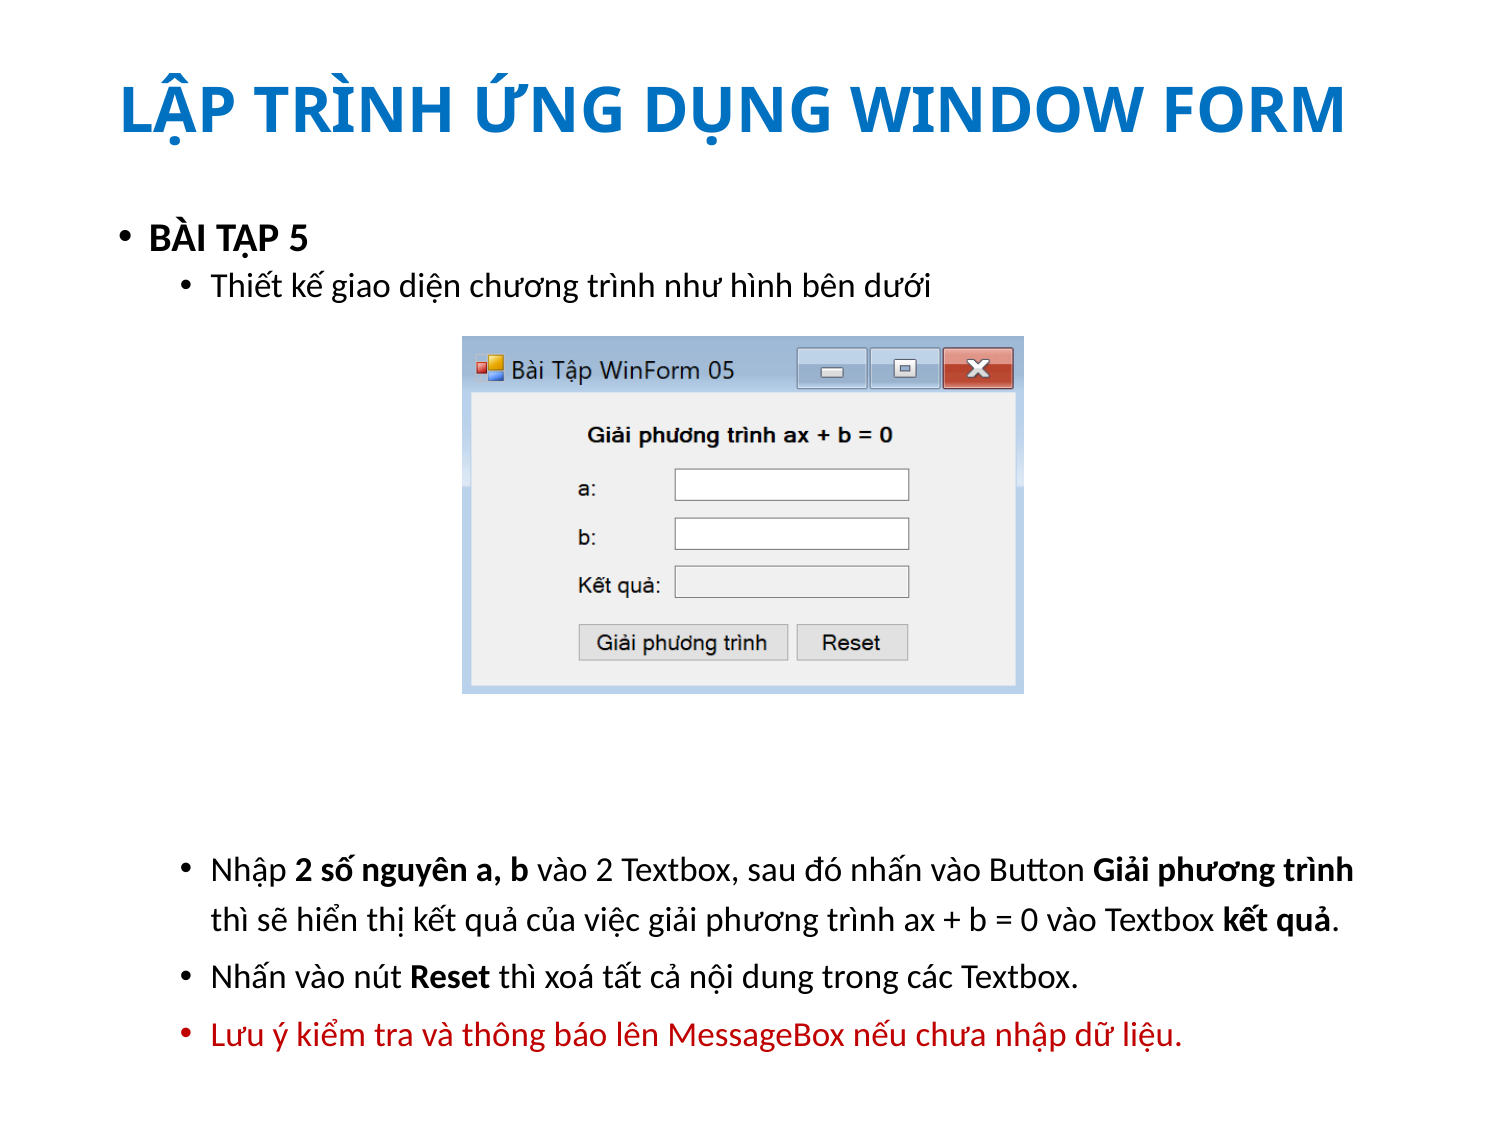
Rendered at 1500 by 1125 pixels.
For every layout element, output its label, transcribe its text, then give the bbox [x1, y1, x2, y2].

list BÀI TẬP 5 Thiết kế giao diện chương trình như hình bên dưới Nhập 2 số nguyên a, b vào 2 Textbox, sau đó nhấn vào Button Giải phương trình thì sẽ hiển thị kết quả của việc giải phương trình ax + b = 0 vào Textbox kết quả. Nhấn vào nút Reset thì xoá tất cả nội dung trong các Textbox. Lưu ý kiểm tra và thông báo lên MessageBox nếu chưa nhập dữ liệu. [103, 208, 1397, 1066]
title LẬP TRÌNH ỨNG DỤNG WINDOW FORM [103, 38, 1397, 185]
picture [462, 336, 1024, 694]
